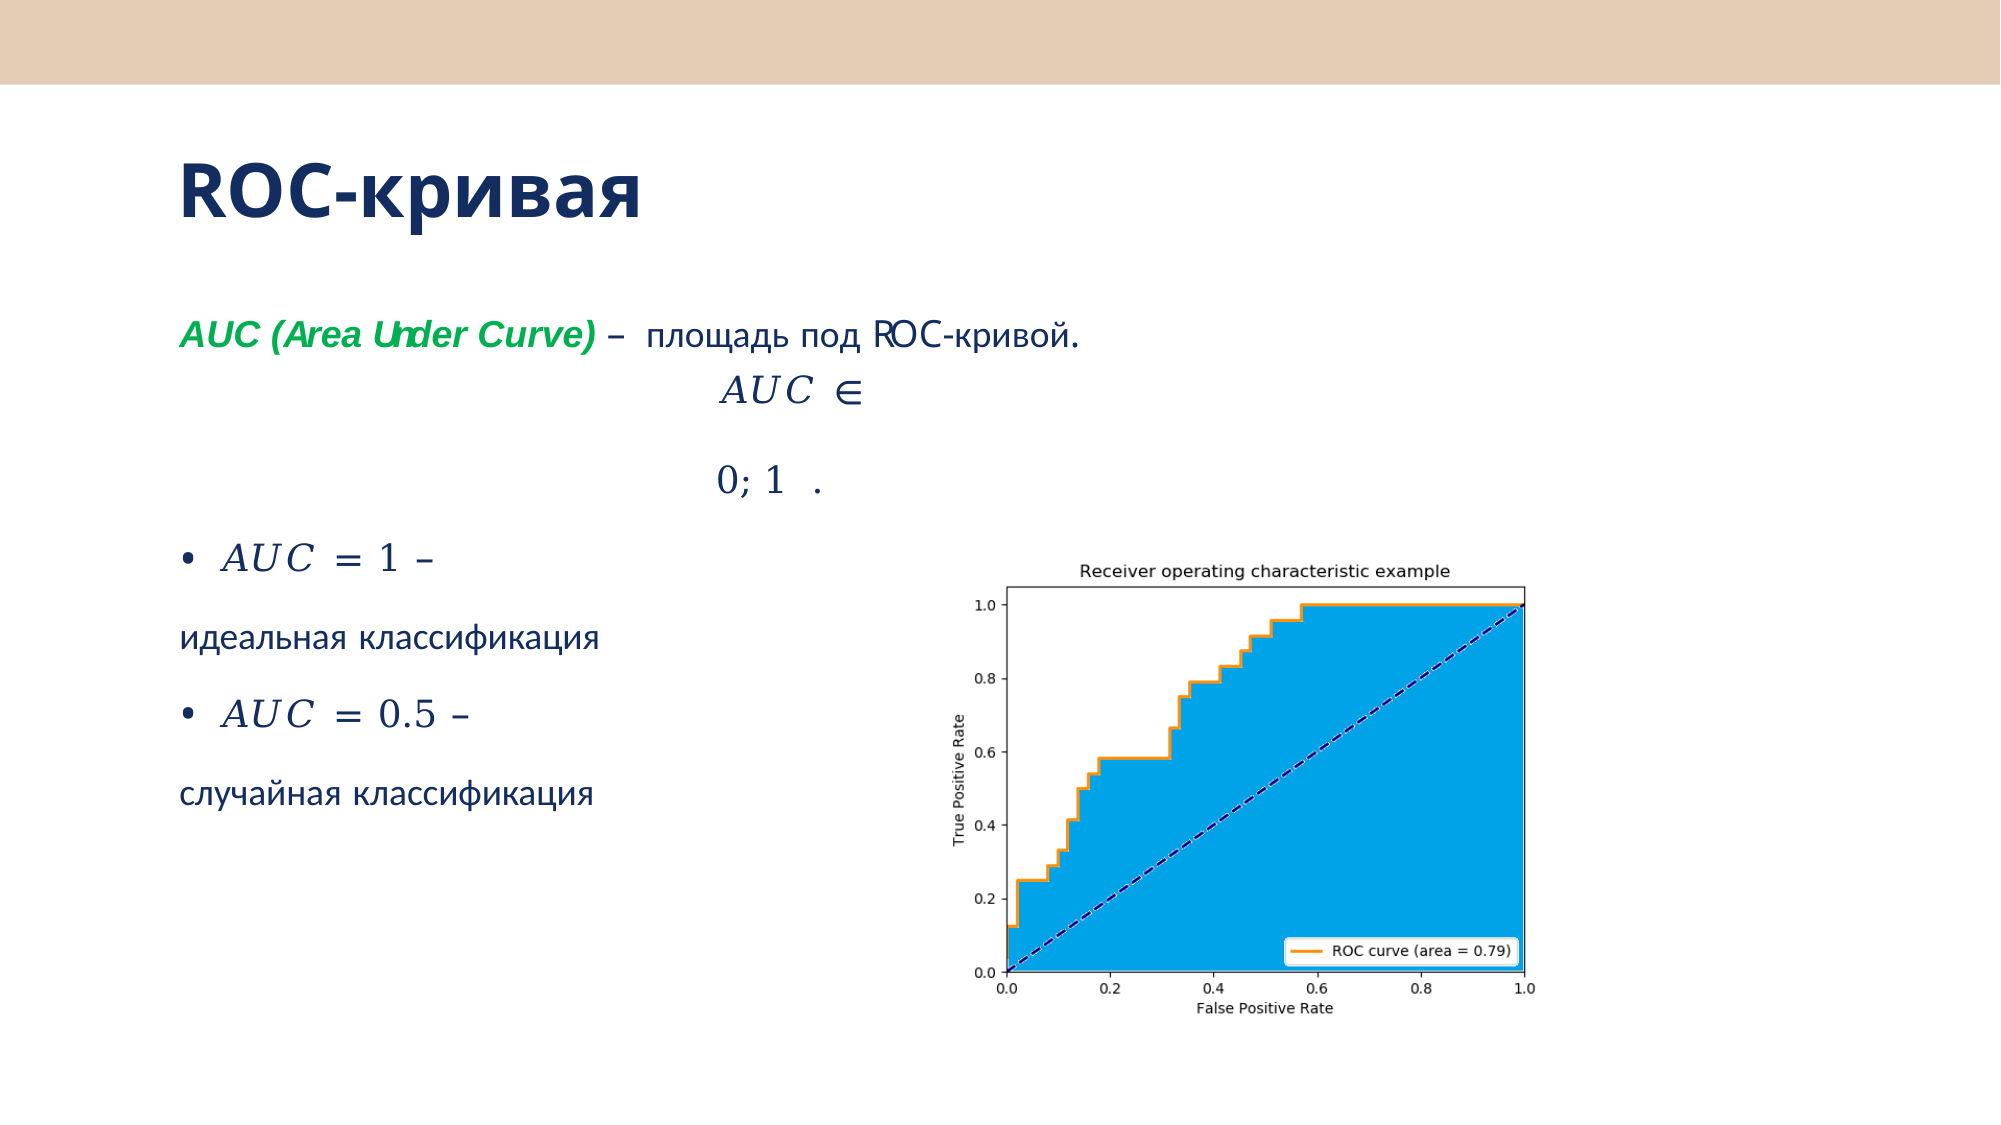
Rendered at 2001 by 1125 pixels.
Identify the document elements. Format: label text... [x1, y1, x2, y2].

text_box ROC-кривая [162, 84, 1888, 303]
picture [923, 526, 1591, 1027]
text_box AUC (Area Under Curve) – площадь под ROC-кривой. 𝐴𝑈𝐶 ∈ 0; 1 . 𝐴𝑈𝐶 = 1 – идеальная классификация 𝐴𝑈𝐶 = 0.5 – случайная классификация [162, 302, 1163, 821]
